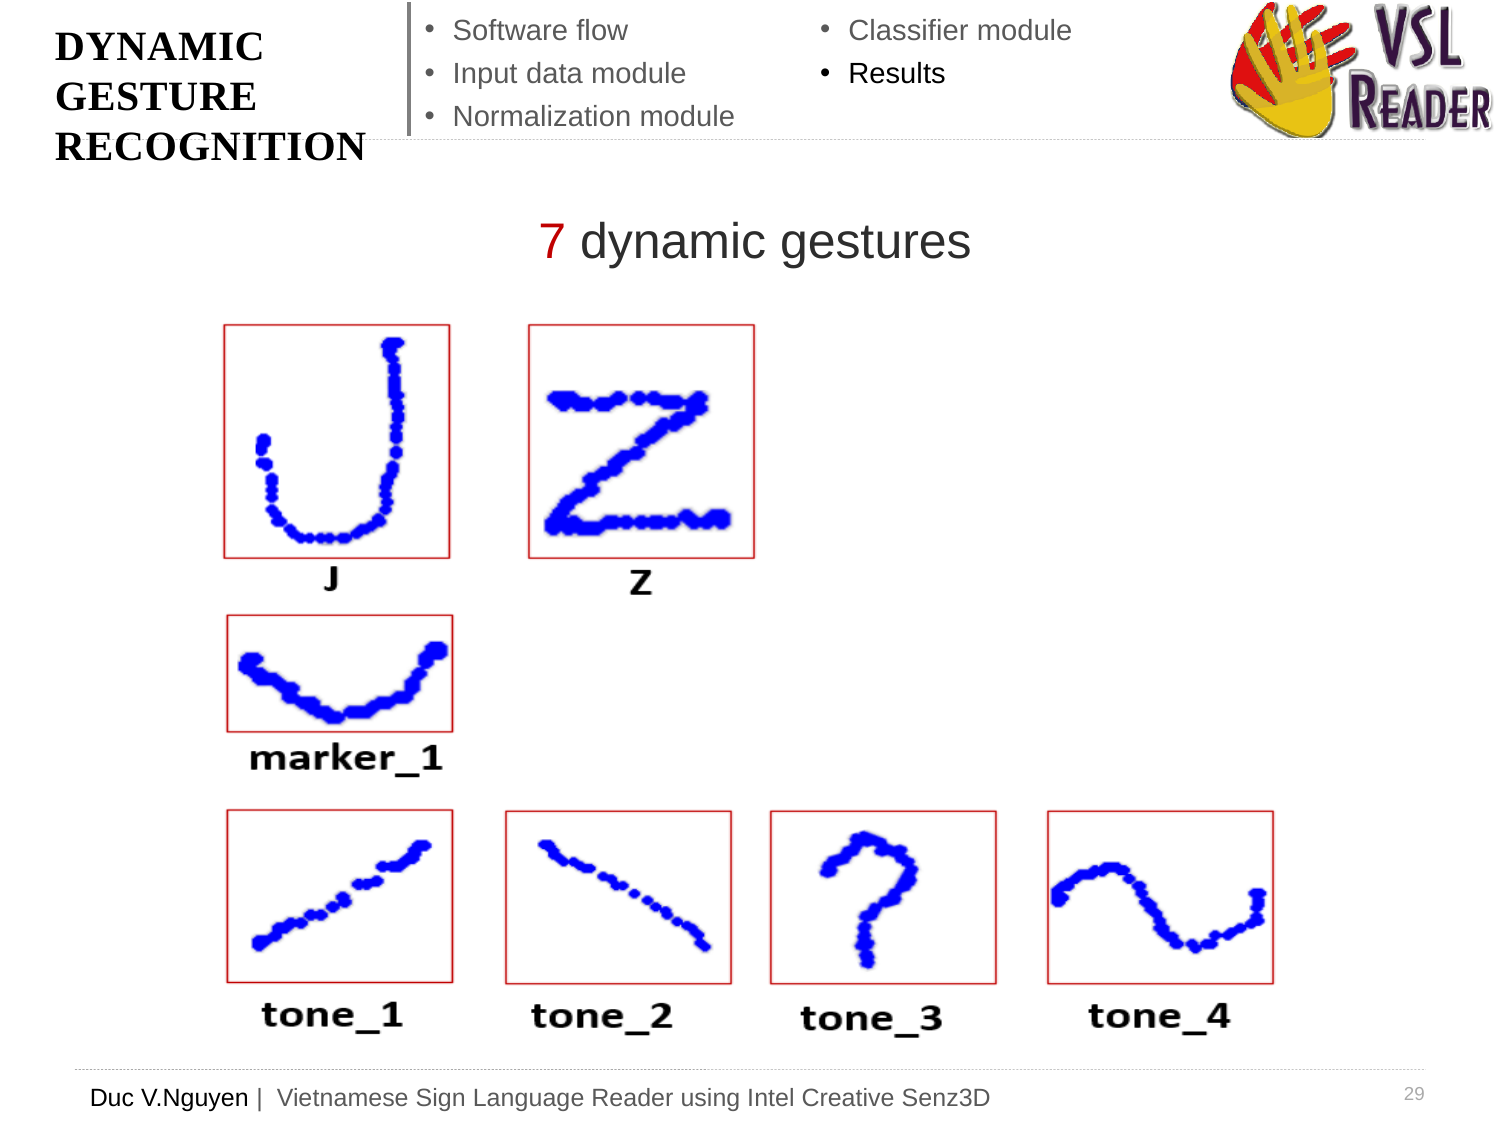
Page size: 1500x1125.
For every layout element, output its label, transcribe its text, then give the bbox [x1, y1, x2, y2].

text_box Dynamic gesture recognition [40, 11, 422, 176]
picture [209, 312, 1294, 1049]
slide_number 29 [1386, 1073, 1426, 1112]
text_box Classifier module Results [805, 3, 1088, 97]
picture [1230, 2, 1498, 138]
text_box Software flow Input data module Normalization module [409, 3, 751, 140]
text_box 7 dynamic gestures [523, 201, 1169, 277]
